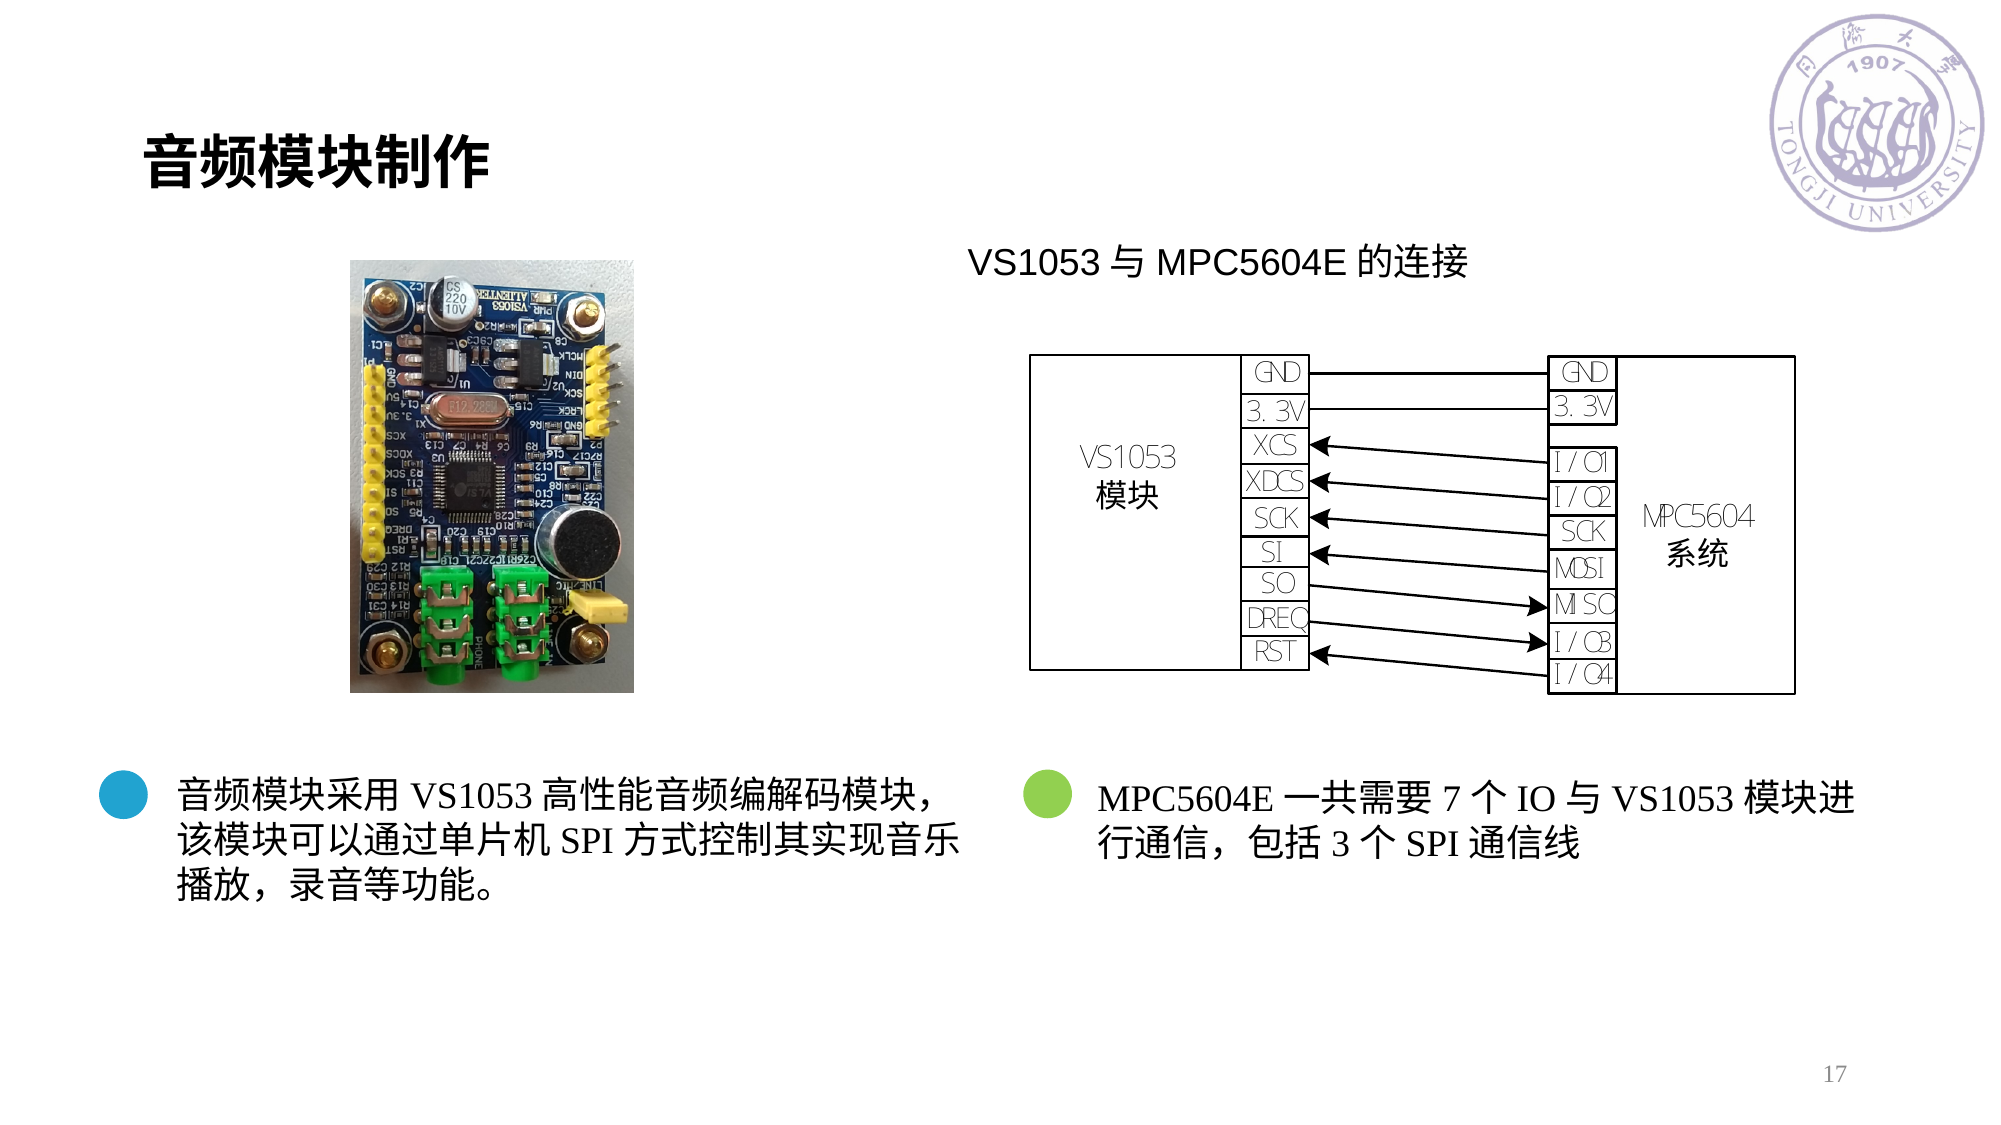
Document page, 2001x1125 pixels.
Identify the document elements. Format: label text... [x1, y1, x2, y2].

text_box MPC5604E一共需要7个IO与VS1053模块进行通信，包括3个SPI通信线 [1082, 766, 1898, 872]
text_box 音频模块采用VS1053高性能音频编解码模块，该模块可以通过单片机SPI方式控制其实现音乐播放，录音等功能。 [161, 763, 977, 913]
text_box [1024, 770, 1072, 818]
text_box VS1053与MPC5604E的连接 [952, 230, 1768, 290]
text_box [99, 771, 147, 819]
text_box 音频模块制作 [124, 113, 1863, 206]
slide_number 17 [1412, 1042, 1863, 1103]
picture [1024, 346, 1800, 707]
picture [350, 260, 634, 693]
